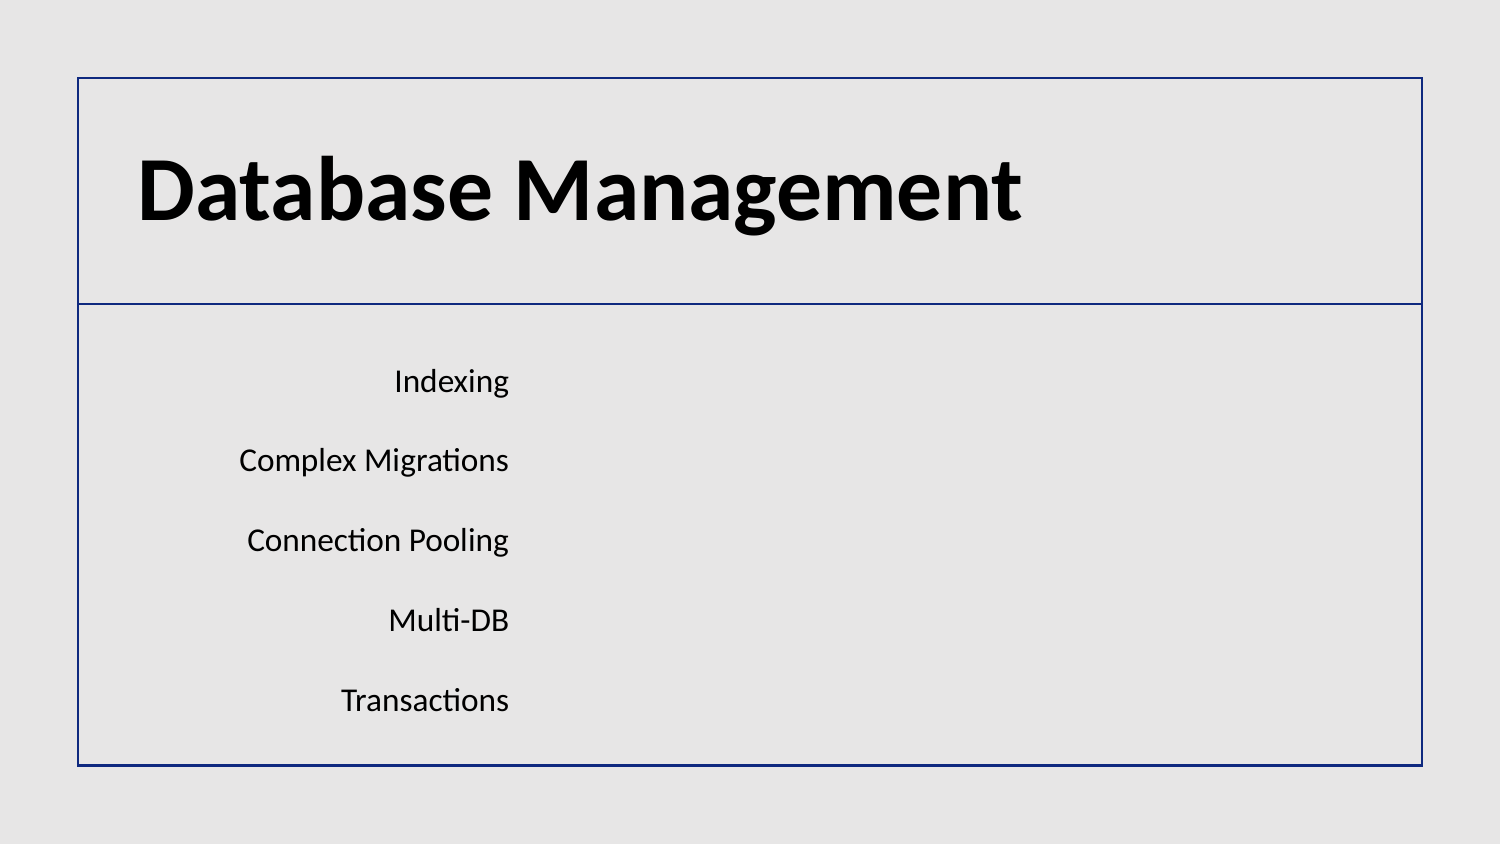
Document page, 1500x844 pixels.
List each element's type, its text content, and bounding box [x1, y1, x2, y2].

text_box Indexing Complex Migrations Connection Pooling Multi-DB Transactions [107, 311, 524, 726]
title Database Management [122, 126, 1378, 256]
